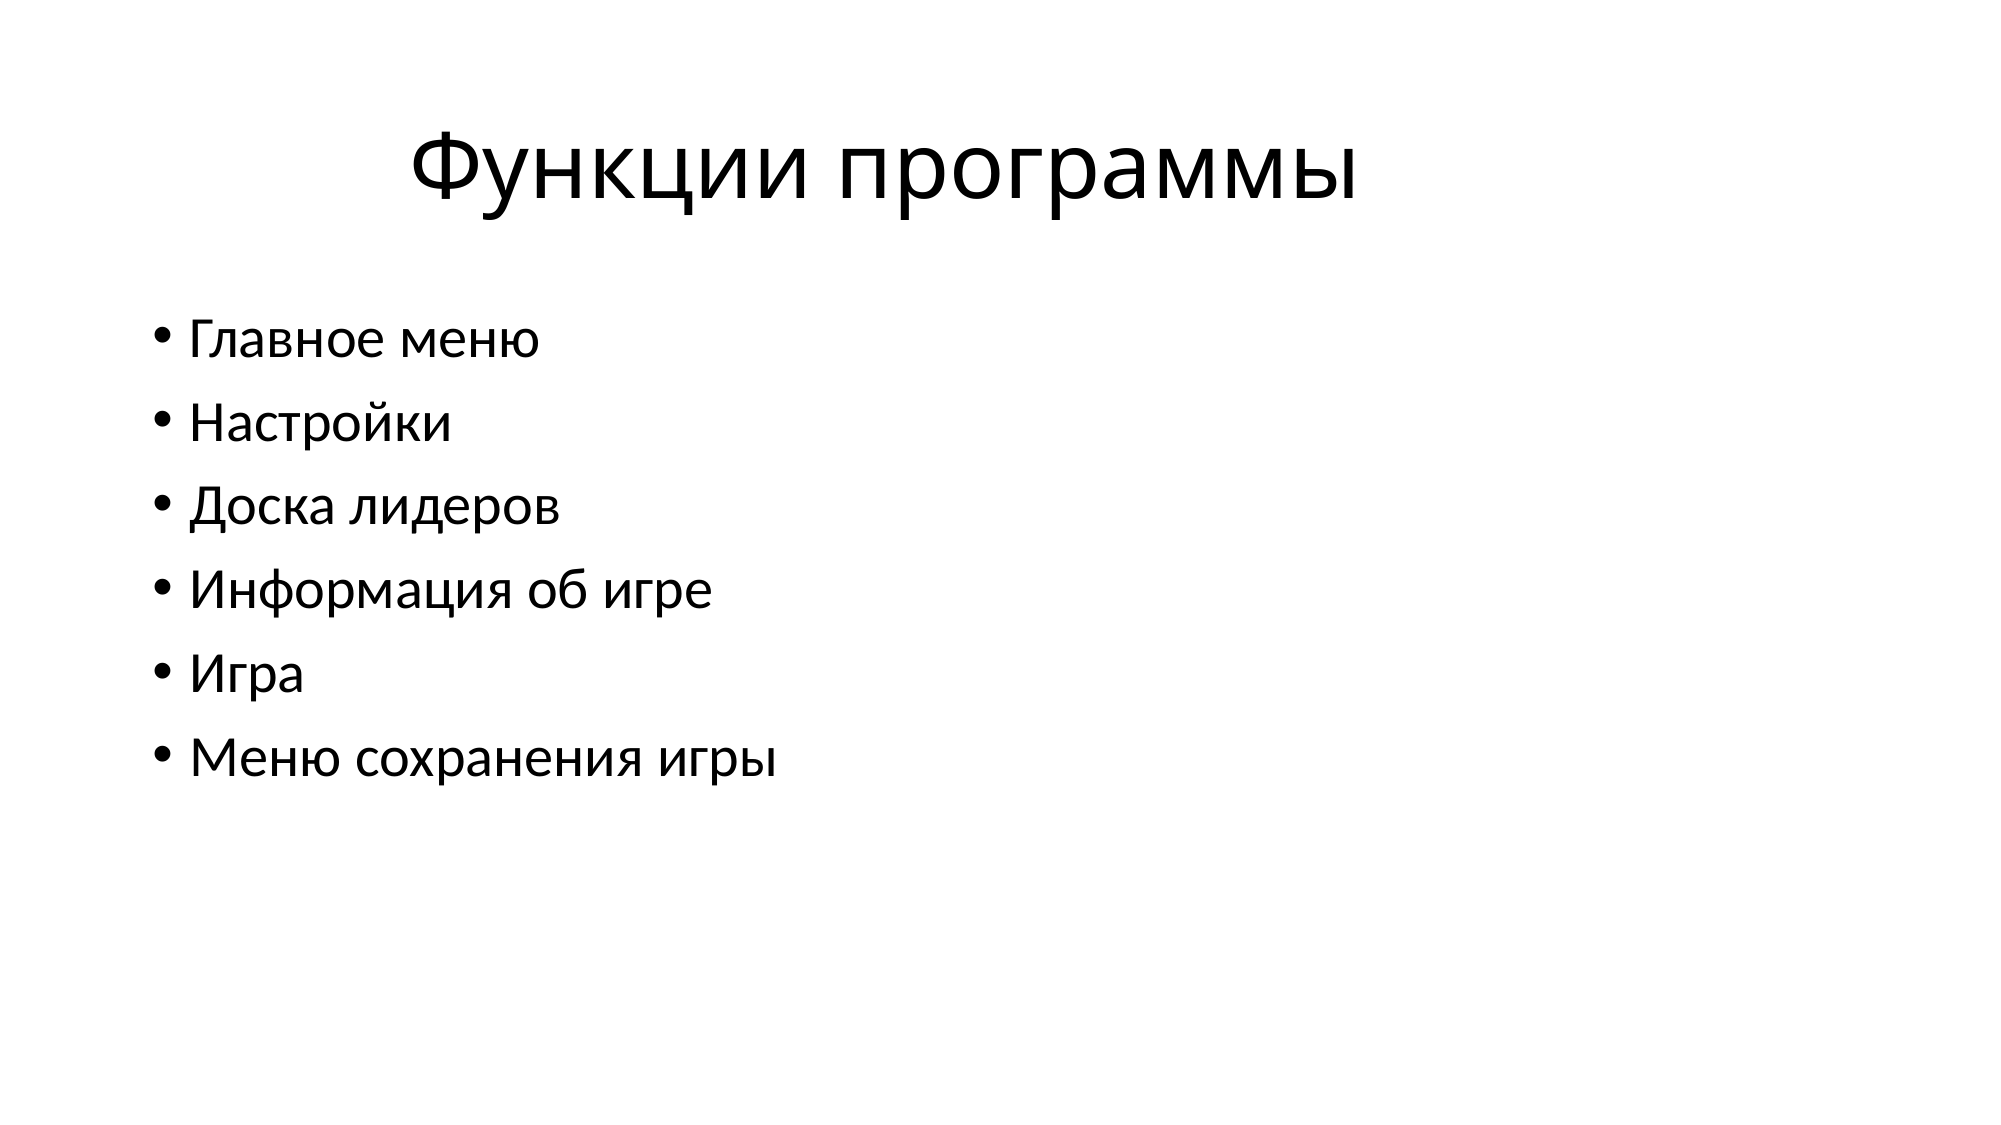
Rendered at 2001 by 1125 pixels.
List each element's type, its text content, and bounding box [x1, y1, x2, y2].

list Главное меню Настройки Доска лидеров Информация об игре Игра Меню сохранения игры [137, 299, 1863, 1014]
title Функции программы [137, 59, 1682, 278]
